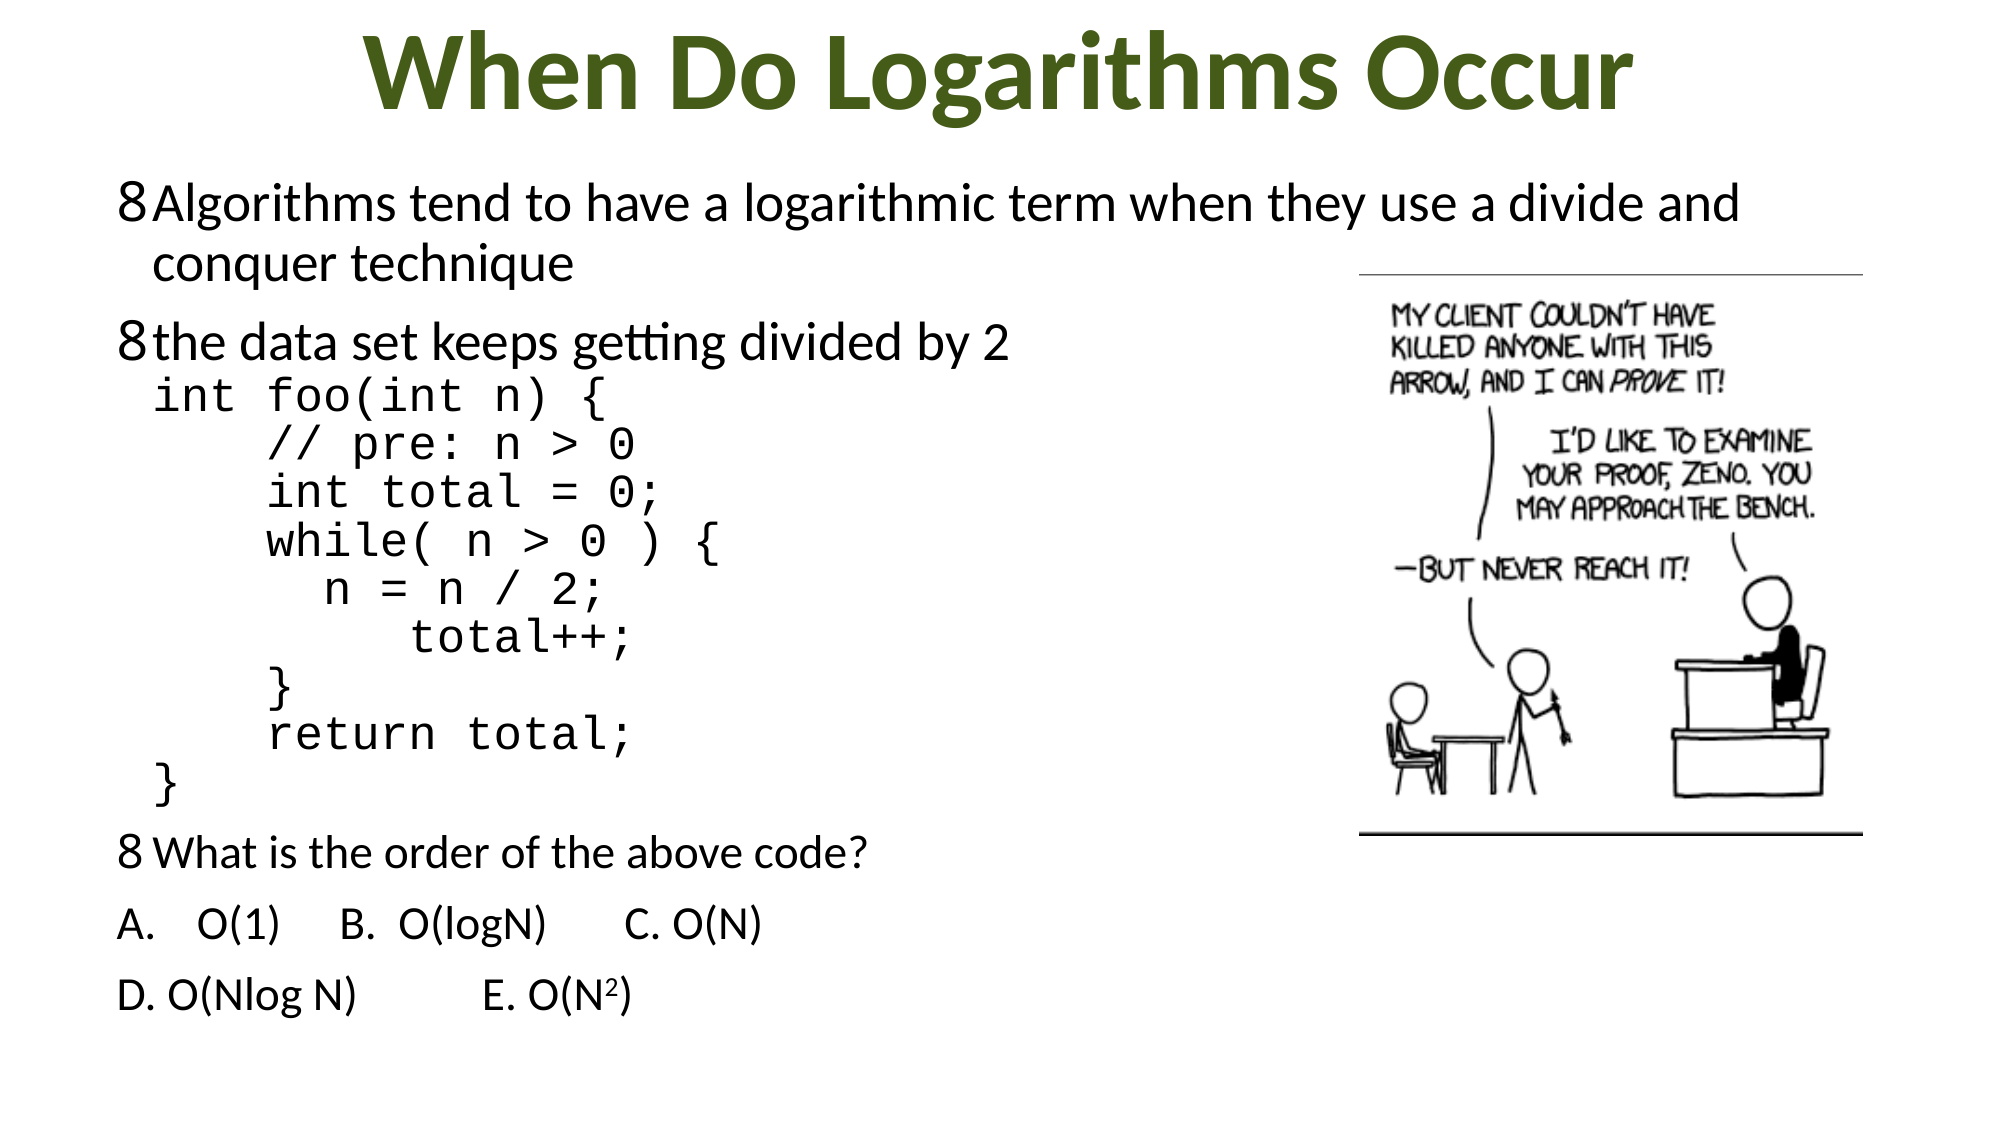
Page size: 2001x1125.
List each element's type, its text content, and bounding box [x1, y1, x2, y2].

title When Do Logarithms Occur [137, 3, 1863, 144]
list Algorithms tend to have a logarithmic term when they use a divide and conquer technique the data set keeps getting divided by 2 int foo(int n) { // pre: n > 0 int total = 0; while( n > 0 ) { n = n / 2; total++; } return total; } What is the order of the above code? O(1) B. O(logN) C. O(N) D. O(Nlog N) E. O(N2) [101, 166, 1863, 1036]
picture [1359, 274, 1863, 836]
